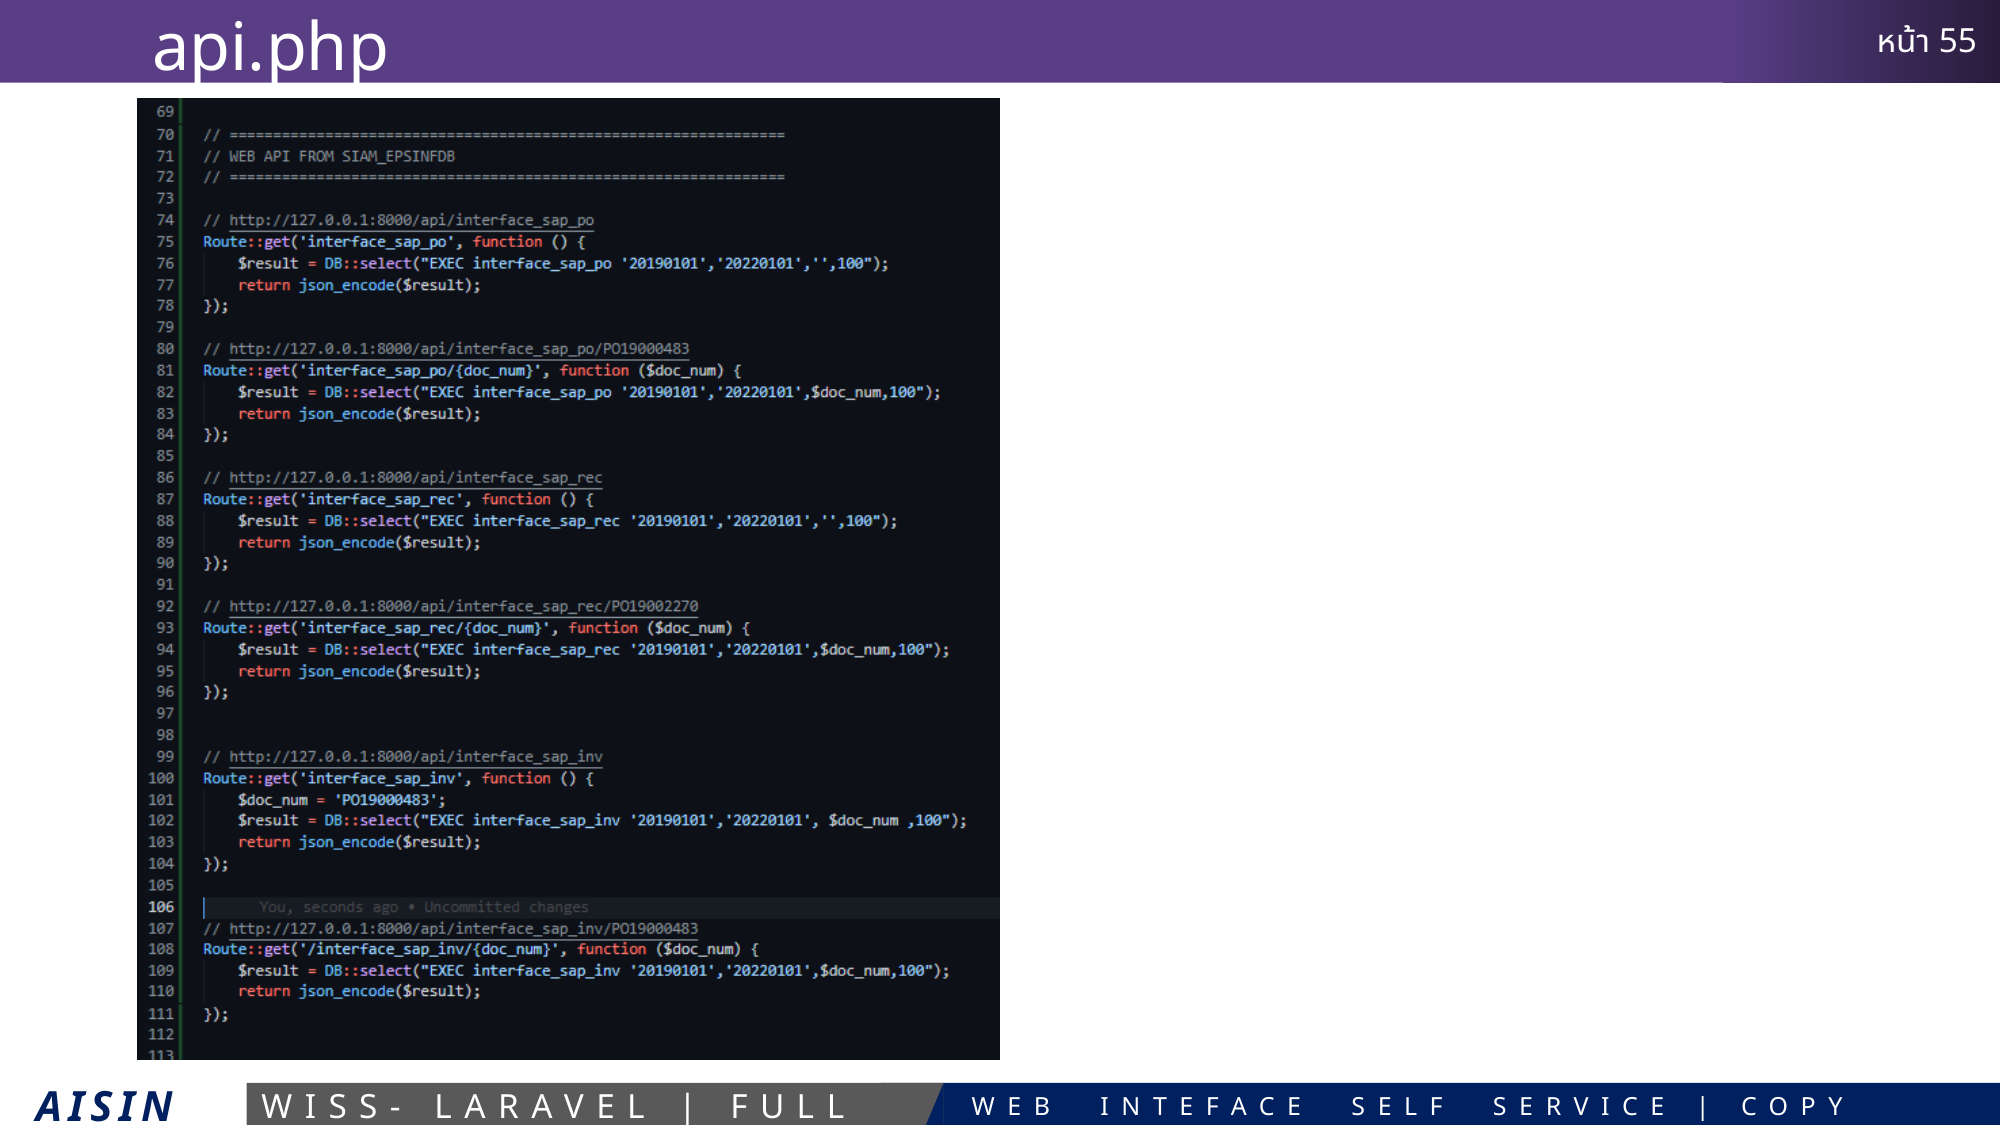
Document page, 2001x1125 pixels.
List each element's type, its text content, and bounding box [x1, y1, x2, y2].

title api.php [137, 0, 1863, 99]
picture [137, 98, 1000, 1060]
